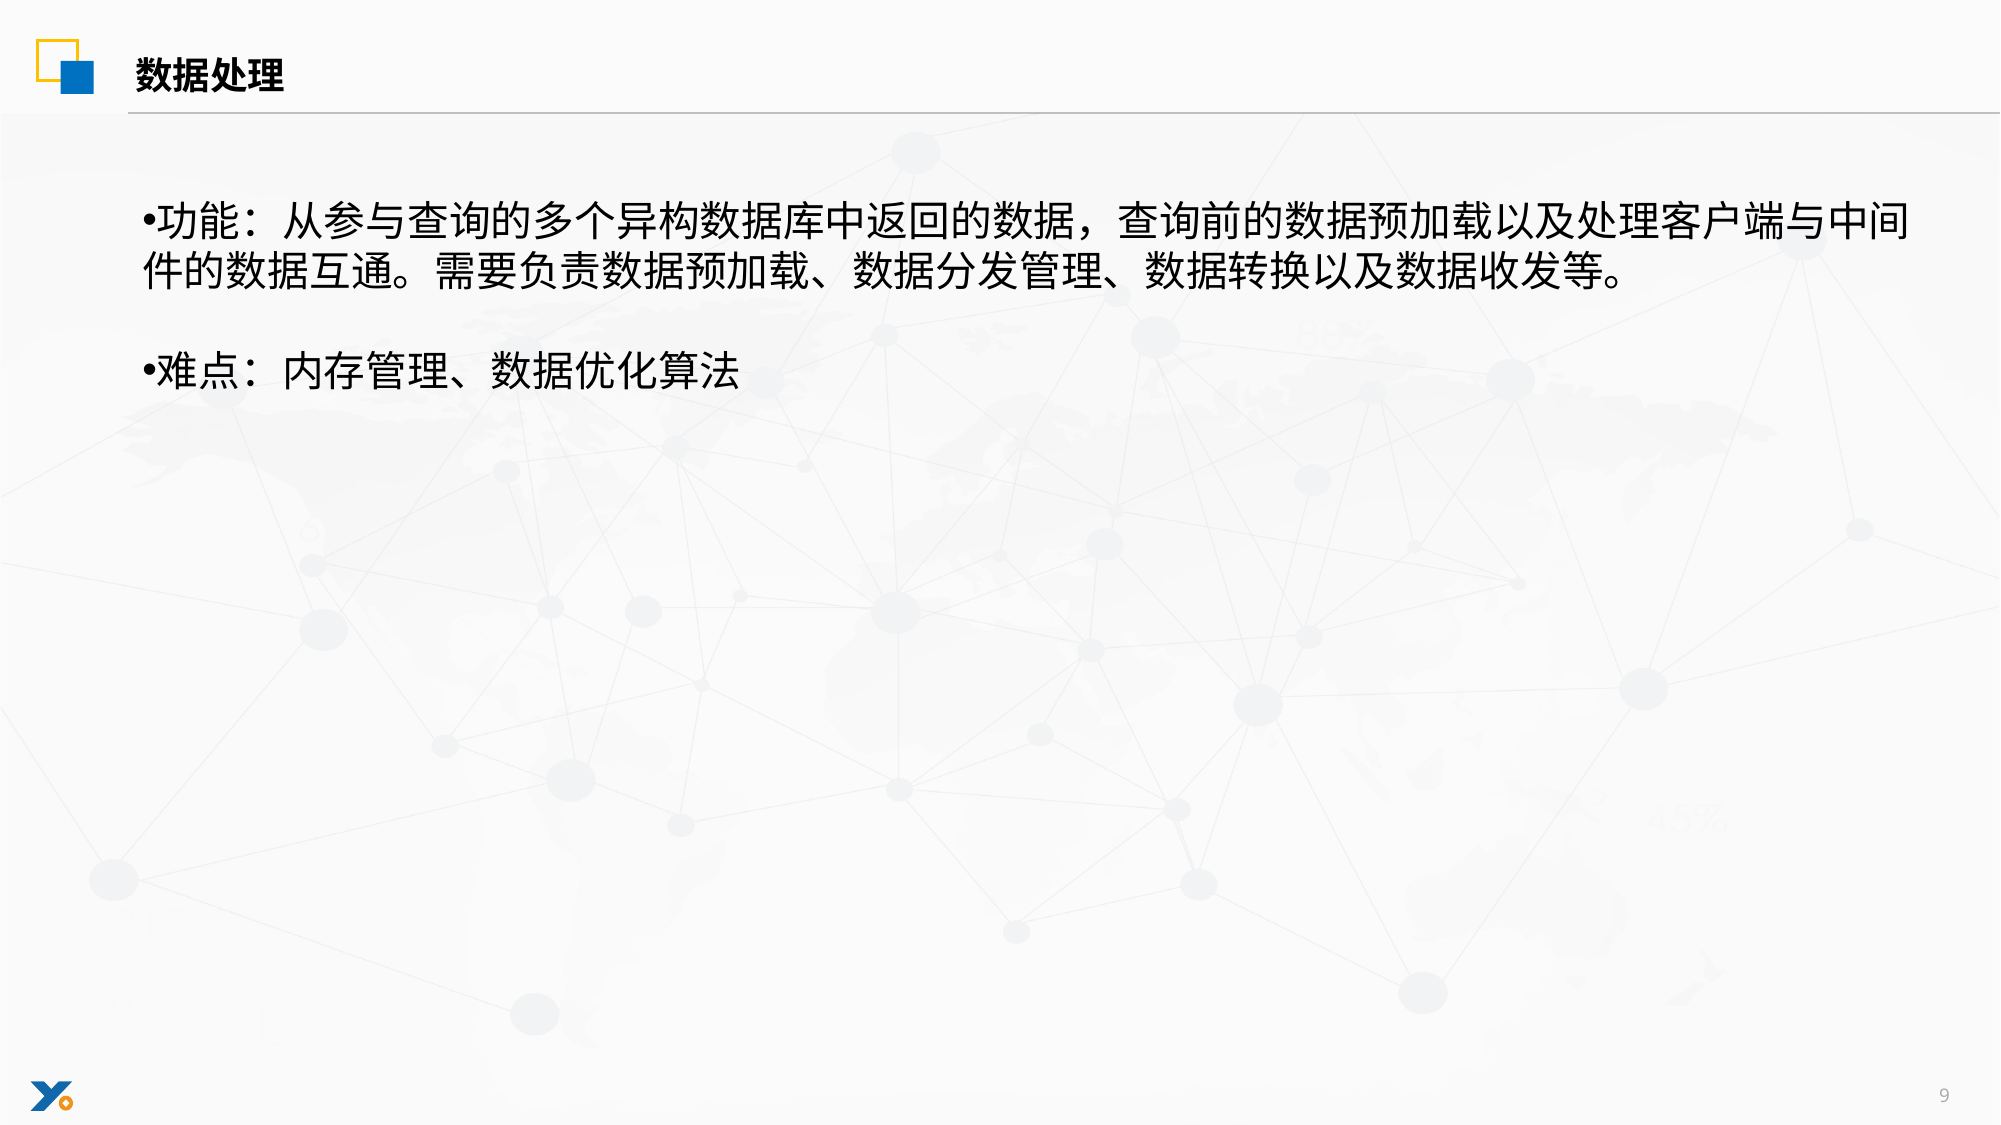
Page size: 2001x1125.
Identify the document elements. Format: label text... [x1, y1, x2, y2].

text_box 功能：从参与查询的多个异构数据库中返回的数据，查询前的数据预加载以及处理客户端与中间件的数据互通。需要负责数据预加载、数据分发管理、数据转换以及数据收发等。 难点：内存管理、数据优化算法 [127, 187, 1941, 402]
text_box 数据处理 [127, 44, 1900, 106]
picture [30, 1081, 78, 1112]
